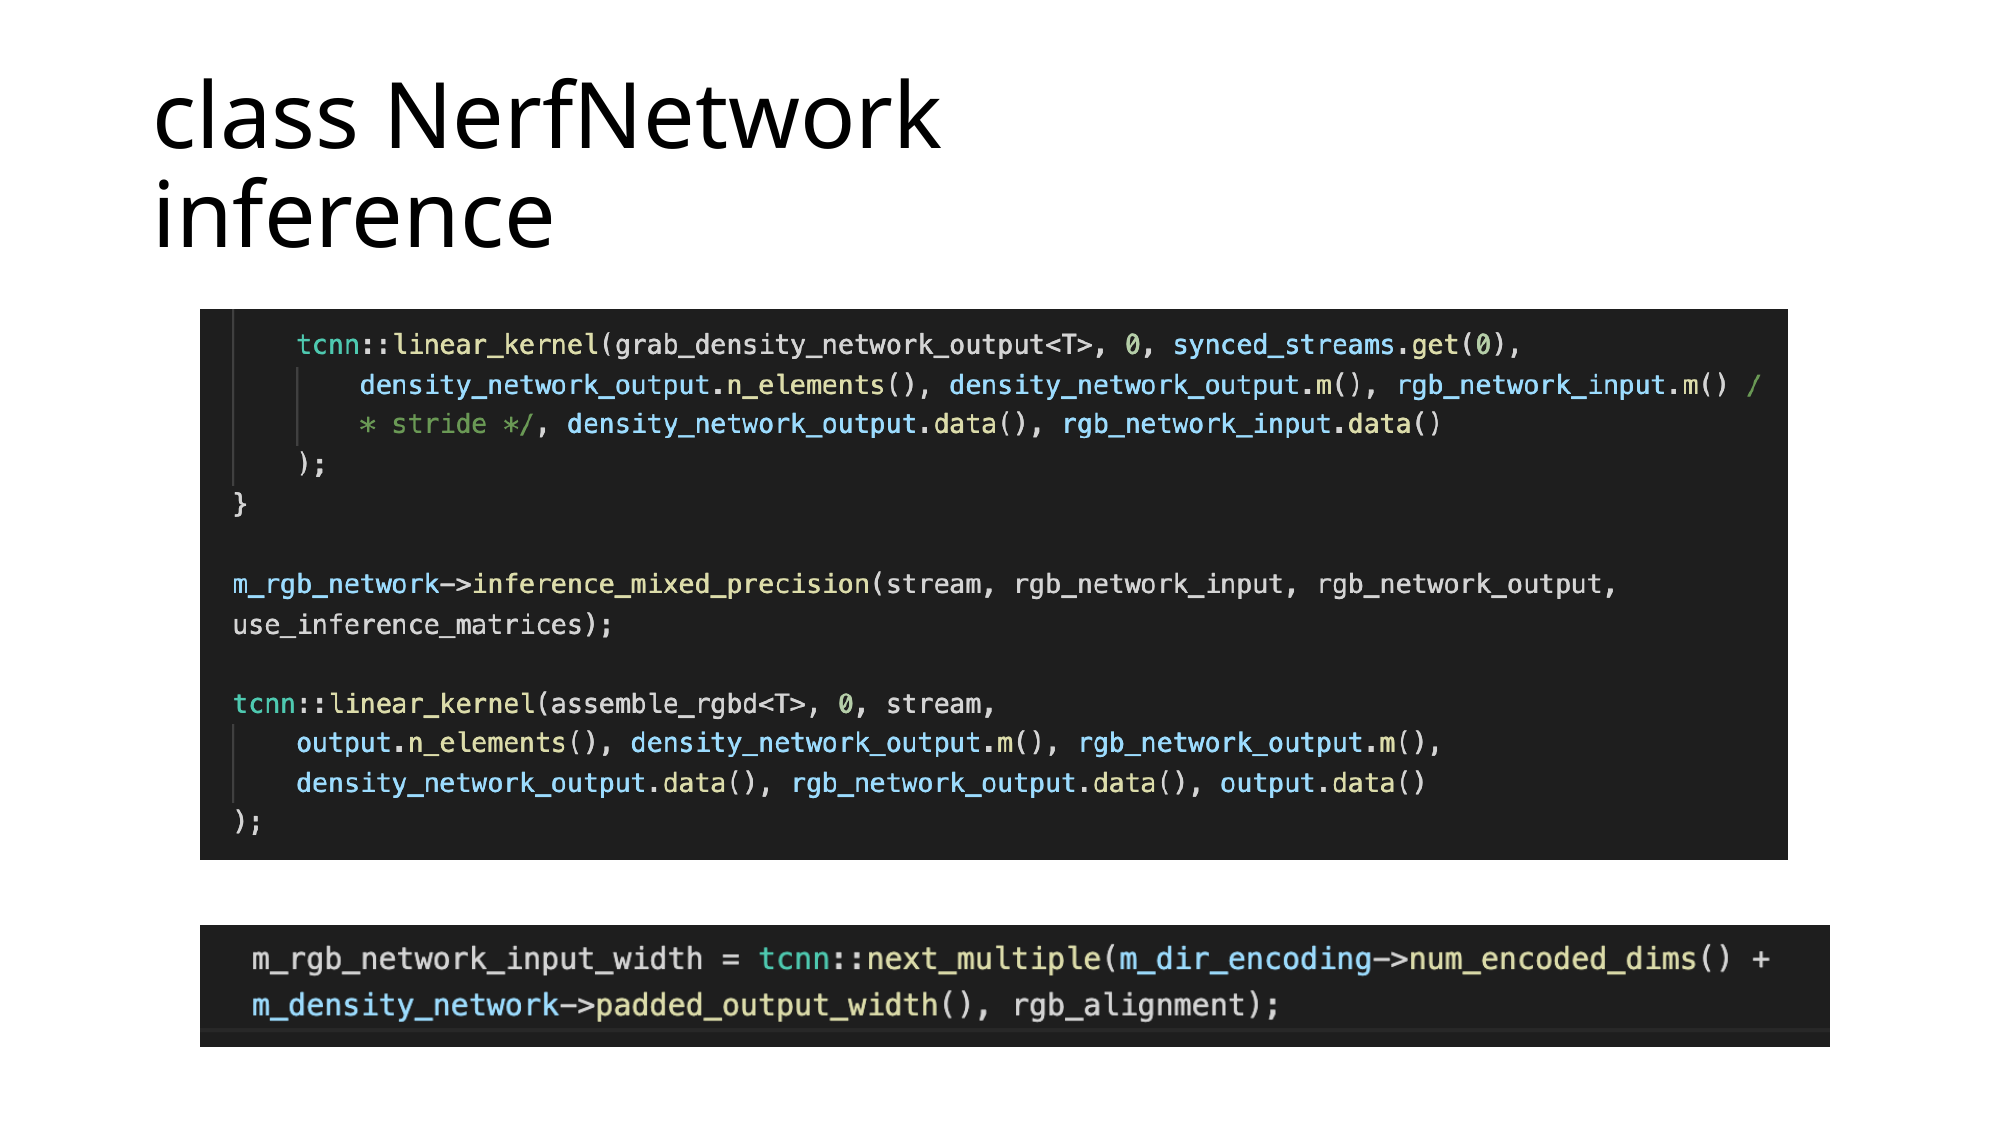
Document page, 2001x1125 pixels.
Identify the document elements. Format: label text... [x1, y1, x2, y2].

picture [199, 309, 1788, 860]
title class NerfNetwork inference [137, 59, 1863, 278]
picture [199, 925, 1830, 1047]
